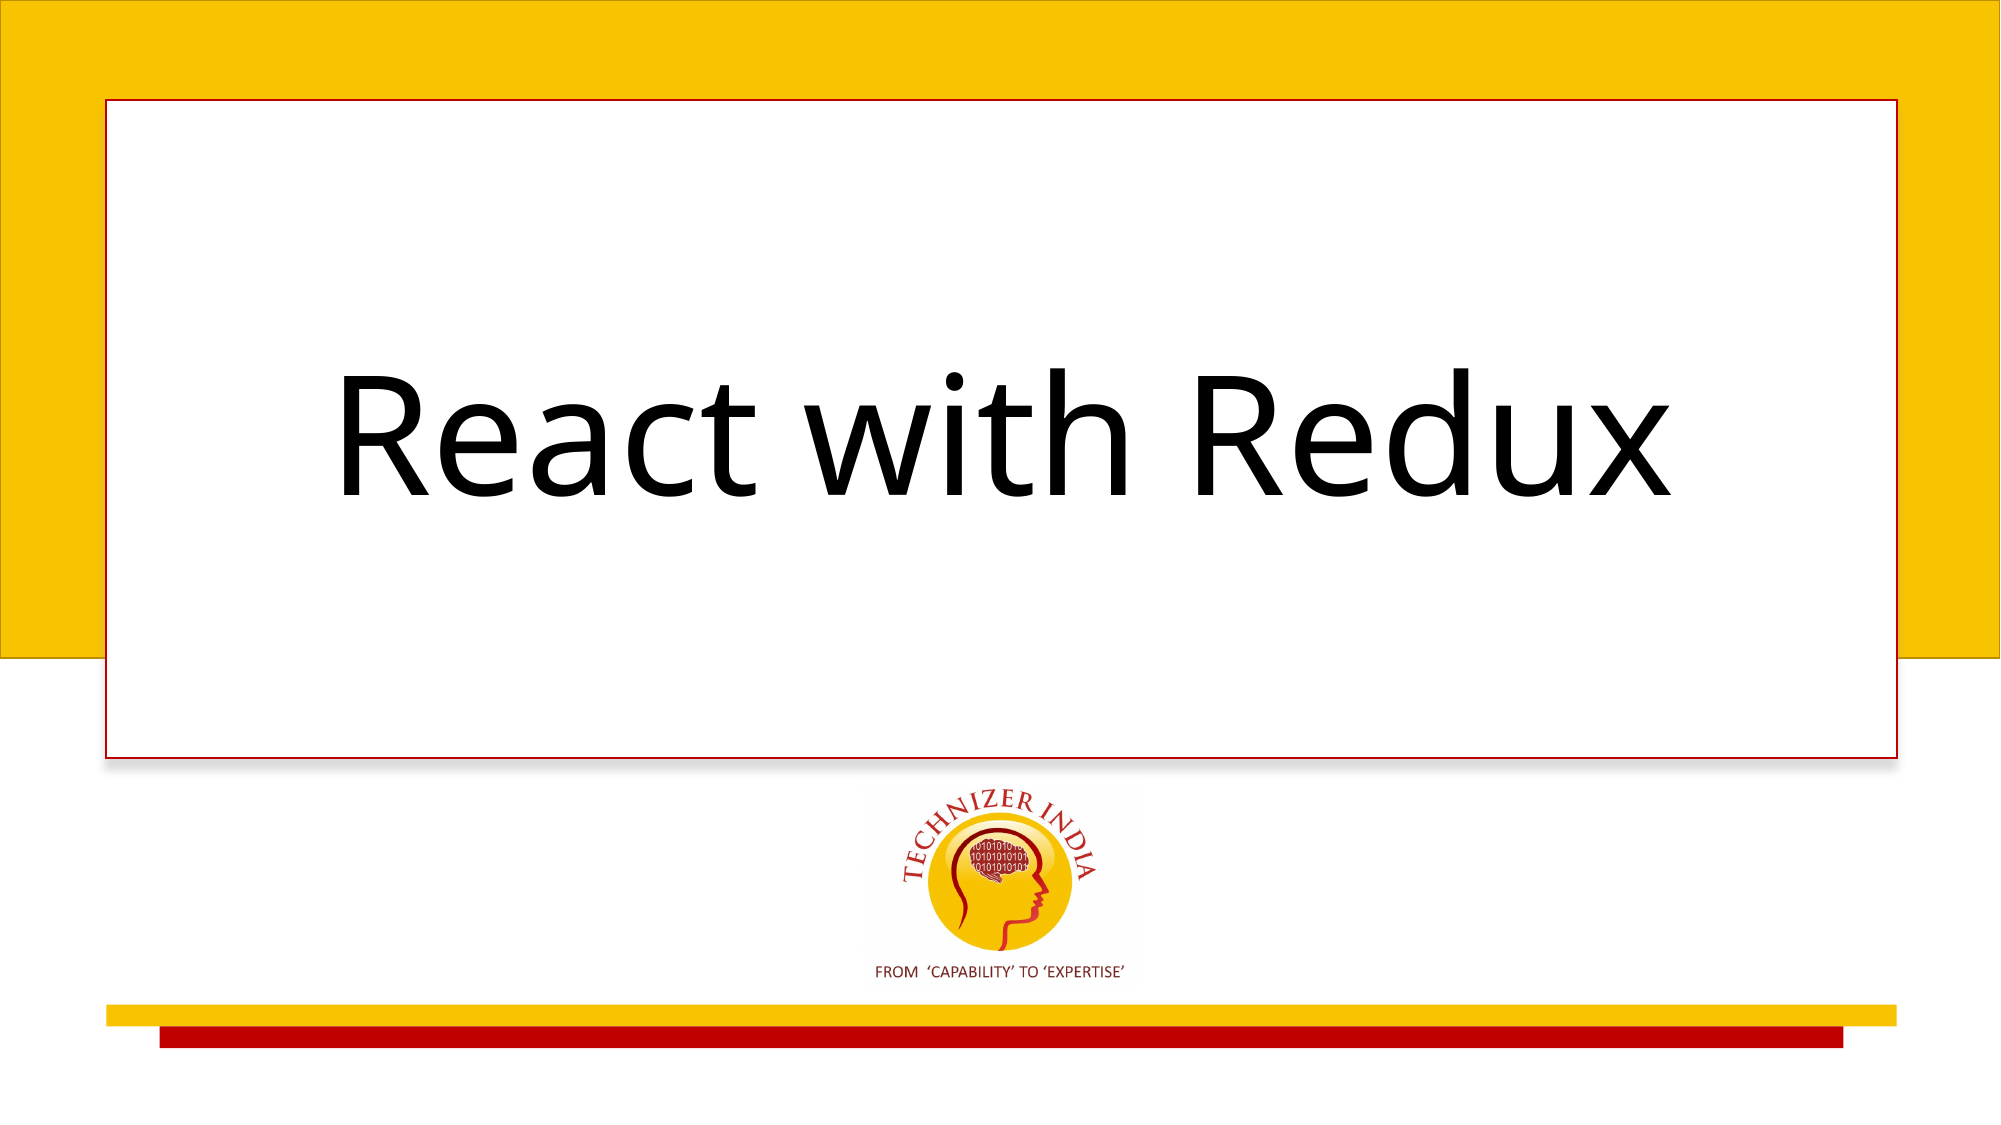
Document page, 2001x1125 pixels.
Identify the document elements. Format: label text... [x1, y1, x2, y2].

text_box [105, 1004, 1898, 1027]
text_box React with Redux [105, 99, 1898, 759]
text_box [159, 1025, 1844, 1049]
text_box [0, 0, 2000, 659]
picture [861, 779, 1139, 988]
